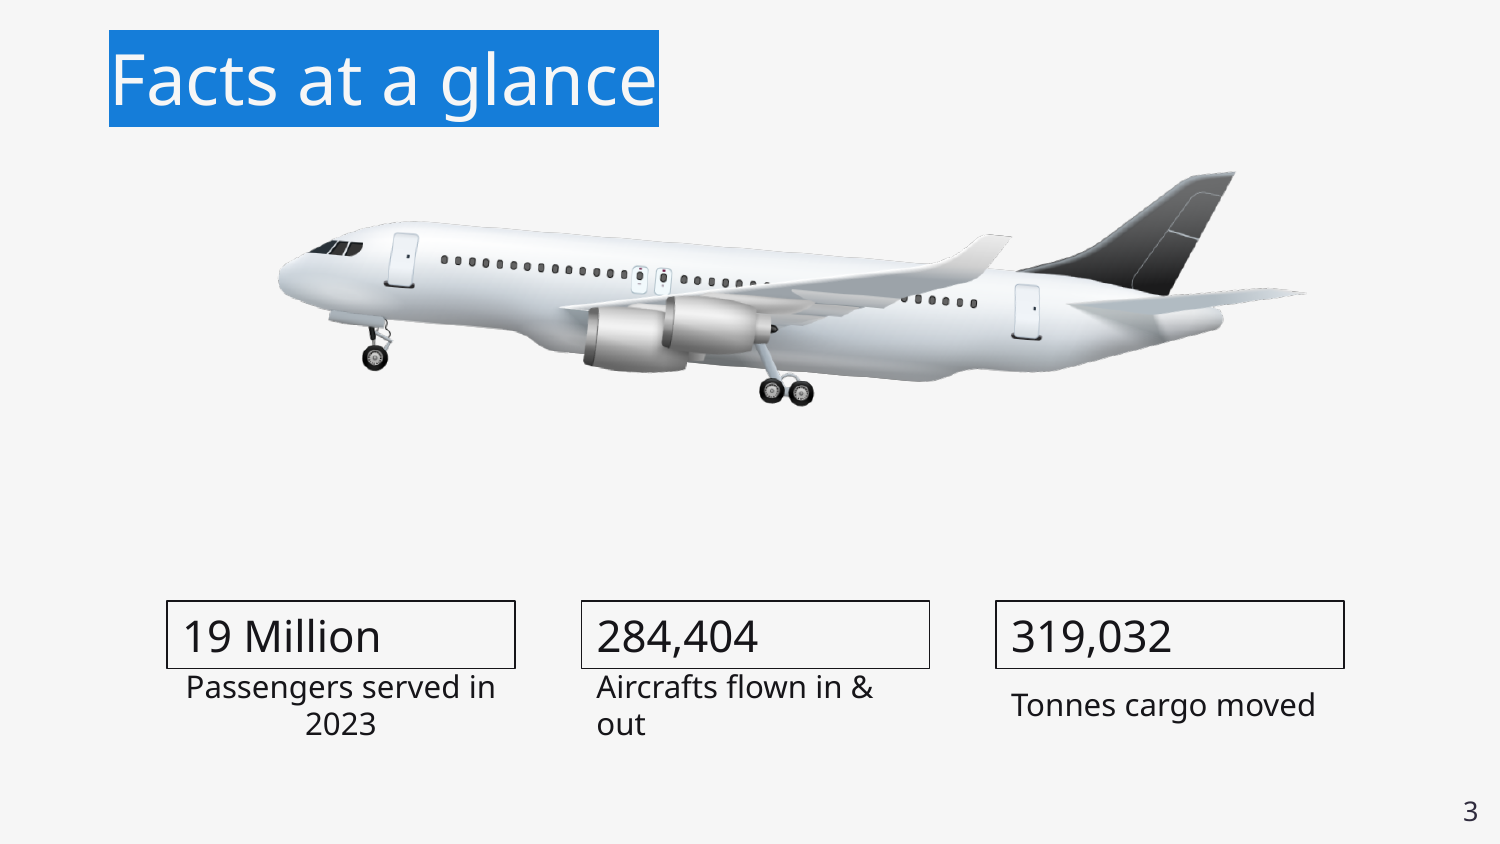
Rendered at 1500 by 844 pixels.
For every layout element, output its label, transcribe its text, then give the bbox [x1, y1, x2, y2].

slide_number ‹#› [1403, 779, 1494, 844]
text_box Aircrafts flown in & out [581, 674, 915, 734]
text_box Tonnes cargo moved [996, 670, 1345, 739]
text_box 284,404 [581, 601, 930, 669]
text_box Facts at a glance [94, 19, 1361, 114]
picture [238, 69, 1345, 549]
text_box 319,032 [996, 601, 1345, 669]
text_box Passengers served in 2023 [153, 665, 529, 744]
text_box 19 Million [167, 601, 516, 665]
